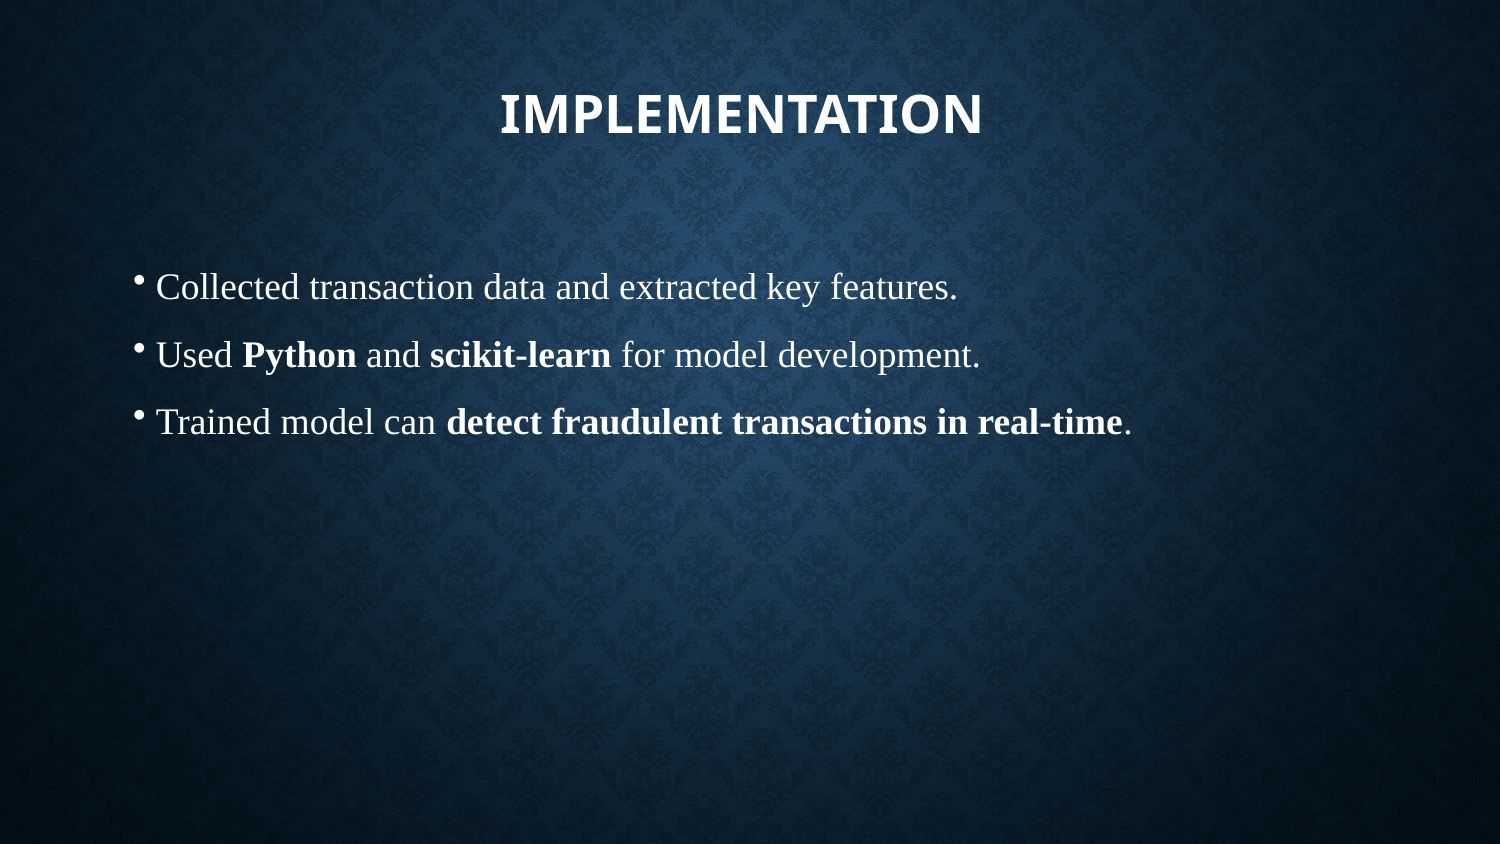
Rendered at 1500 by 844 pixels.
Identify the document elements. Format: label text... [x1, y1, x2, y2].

title Implementation [118, 72, 1382, 167]
list Collected transaction data and extracted key features. Used Python and scikit-learn for model development. Trained model can detect fraudulent transactions in real-time. [118, 96, 1149, 586]
